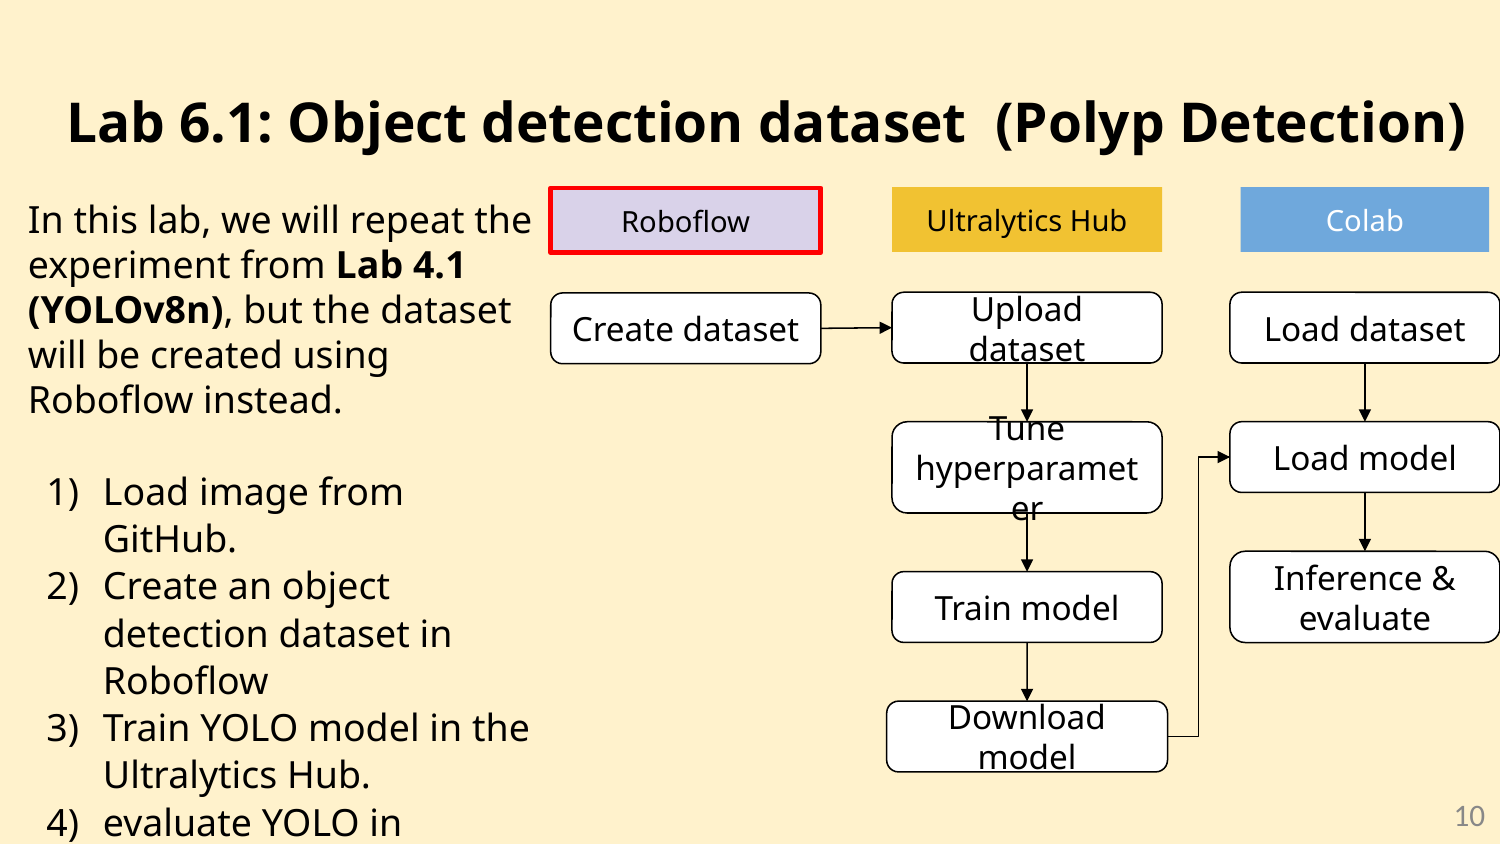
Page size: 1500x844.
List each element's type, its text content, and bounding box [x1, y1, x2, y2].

text_box Inference & evaluate [1234, 551, 1500, 643]
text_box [1167, 456, 1231, 737]
text_box Train model [891, 571, 1162, 643]
text_box Ultralytics Hub [892, 187, 1163, 252]
text_box Upload dataset [891, 292, 1163, 364]
text_box Roboflow [551, 187, 821, 253]
text_box Download model [886, 701, 1168, 772]
text_box In this lab, we will repeat the experiment from Lab 4.1 (YOLOv8n), but the dataset will be created using Roboflow instead. Load image from GitHub. Create an object detection dataset in Roboflow Train YOLO model in the Ultralytics Hub. evaluate YOLO in Lab_6_1_ultralyricshub [12, 180, 551, 844]
text_box Load dataset [1229, 292, 1500, 364]
text_box Load model [1229, 421, 1500, 493]
text_box 10 [1049, 783, 1500, 844]
text_box Colab [1240, 187, 1490, 252]
title Lab 6.1: Object detection dataset (Polyp Detection) [51, 72, 1500, 176]
text_box Create dataset [551, 292, 821, 364]
text_box Tune hyperparameter [891, 421, 1163, 514]
